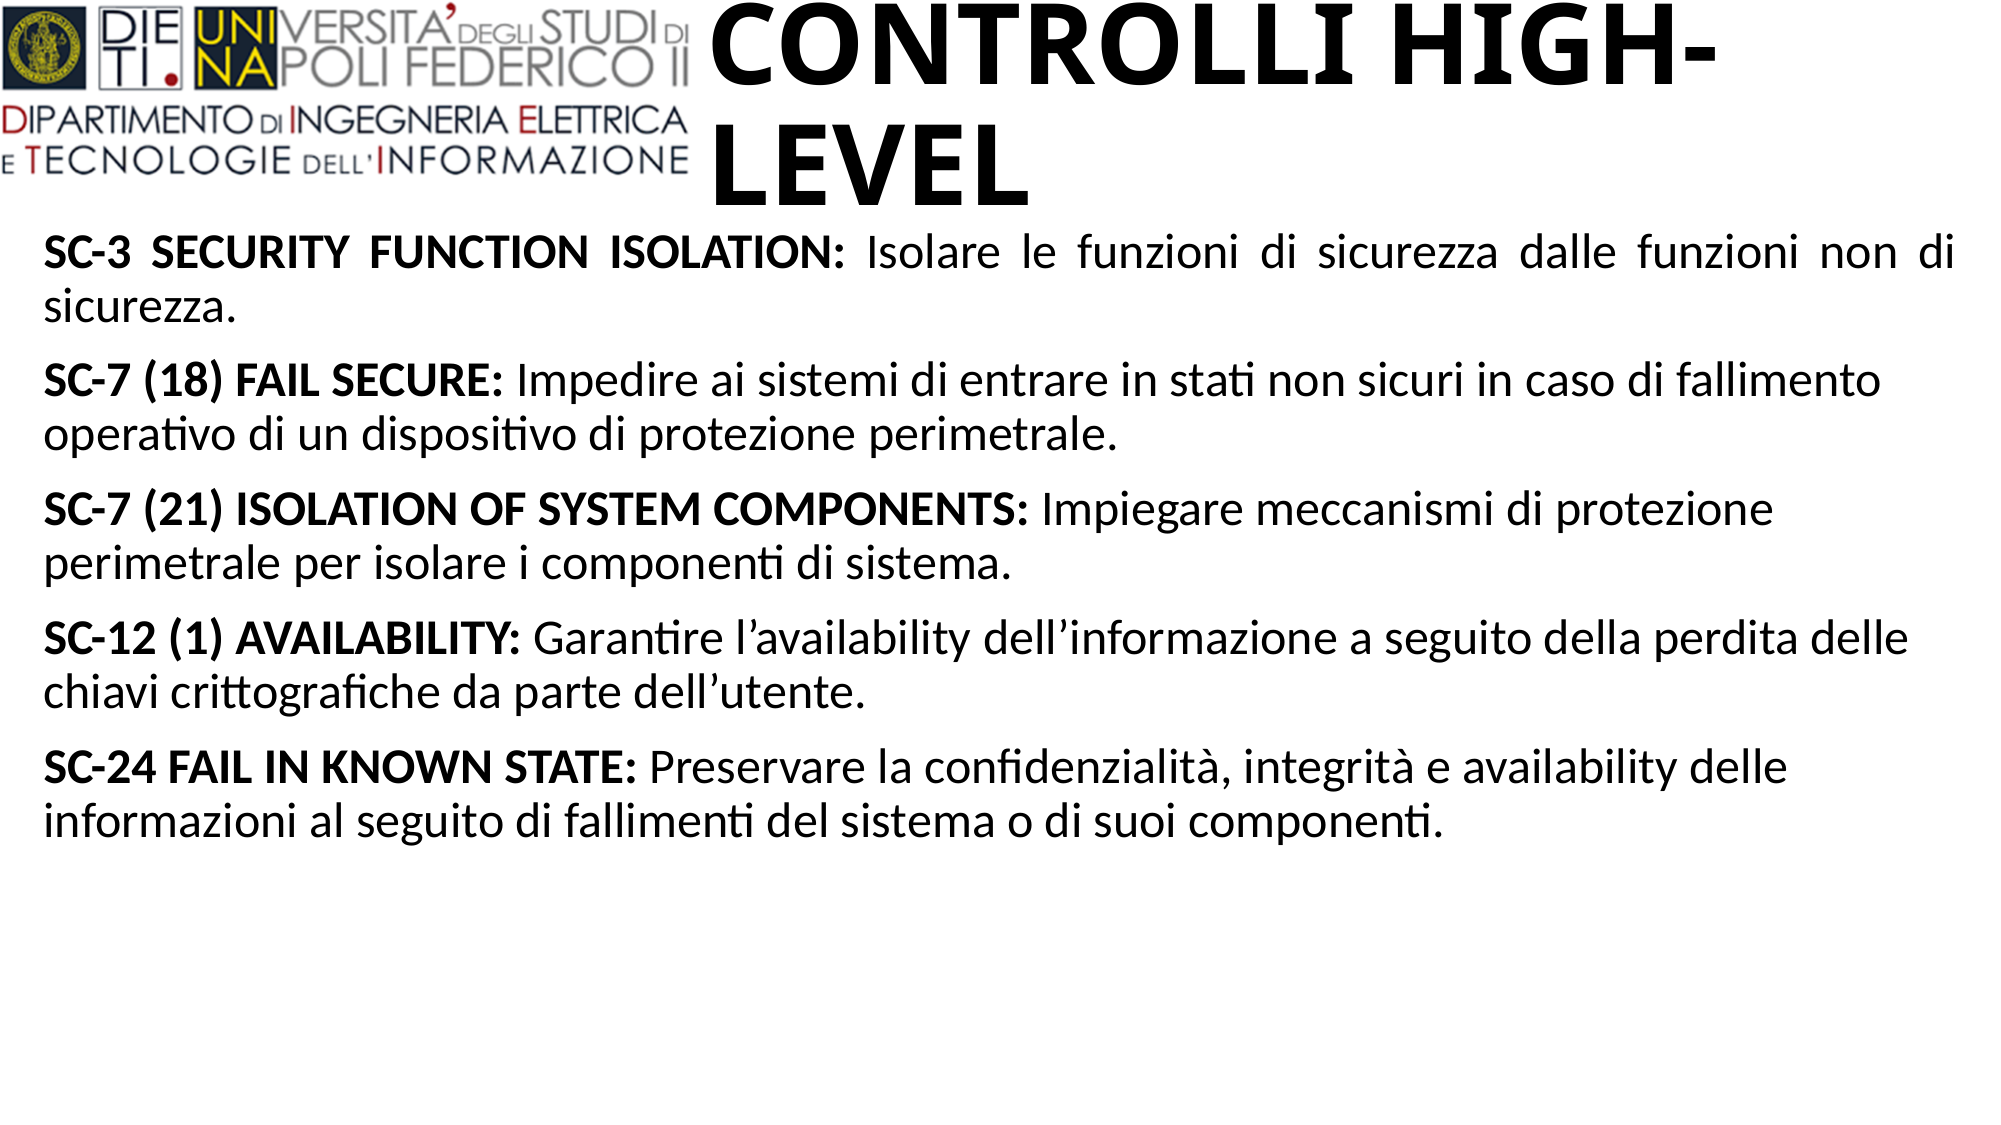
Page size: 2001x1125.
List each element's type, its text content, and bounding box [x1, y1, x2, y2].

title CONTROLLI HIGH-LEVEL [691, 0, 2000, 218]
picture [0, 0, 692, 178]
list SC-3 SECURITY FUNCTION ISOLATION: Isolare le funzioni di sicurezza dalle funzioni non di sicurezza. SC-7 (18) FAIL SECURE: Impedire ai sistemi di entrare in stati non sicuri in caso di fallimento operativo di un dispositivo di protezione perimetrale. SC-7 (21) ISOLATION OF SYSTEM COMPONENTS: Impiegare meccanismi di protezione perimetrale per isolare i componenti di sistema. SC-12 (1) AVAILABILITY: Garantire l’availability dell’informazione a seguito della perdita delle chiavi crittografiche da parte dell’utente. SC-24 FAIL IN KNOWN STATE: Preservare la confidenzialità, integrità e availability delle informazioni al seguito di fallimenti del sistema o di suoi componenti. [28, 217, 1972, 1072]
